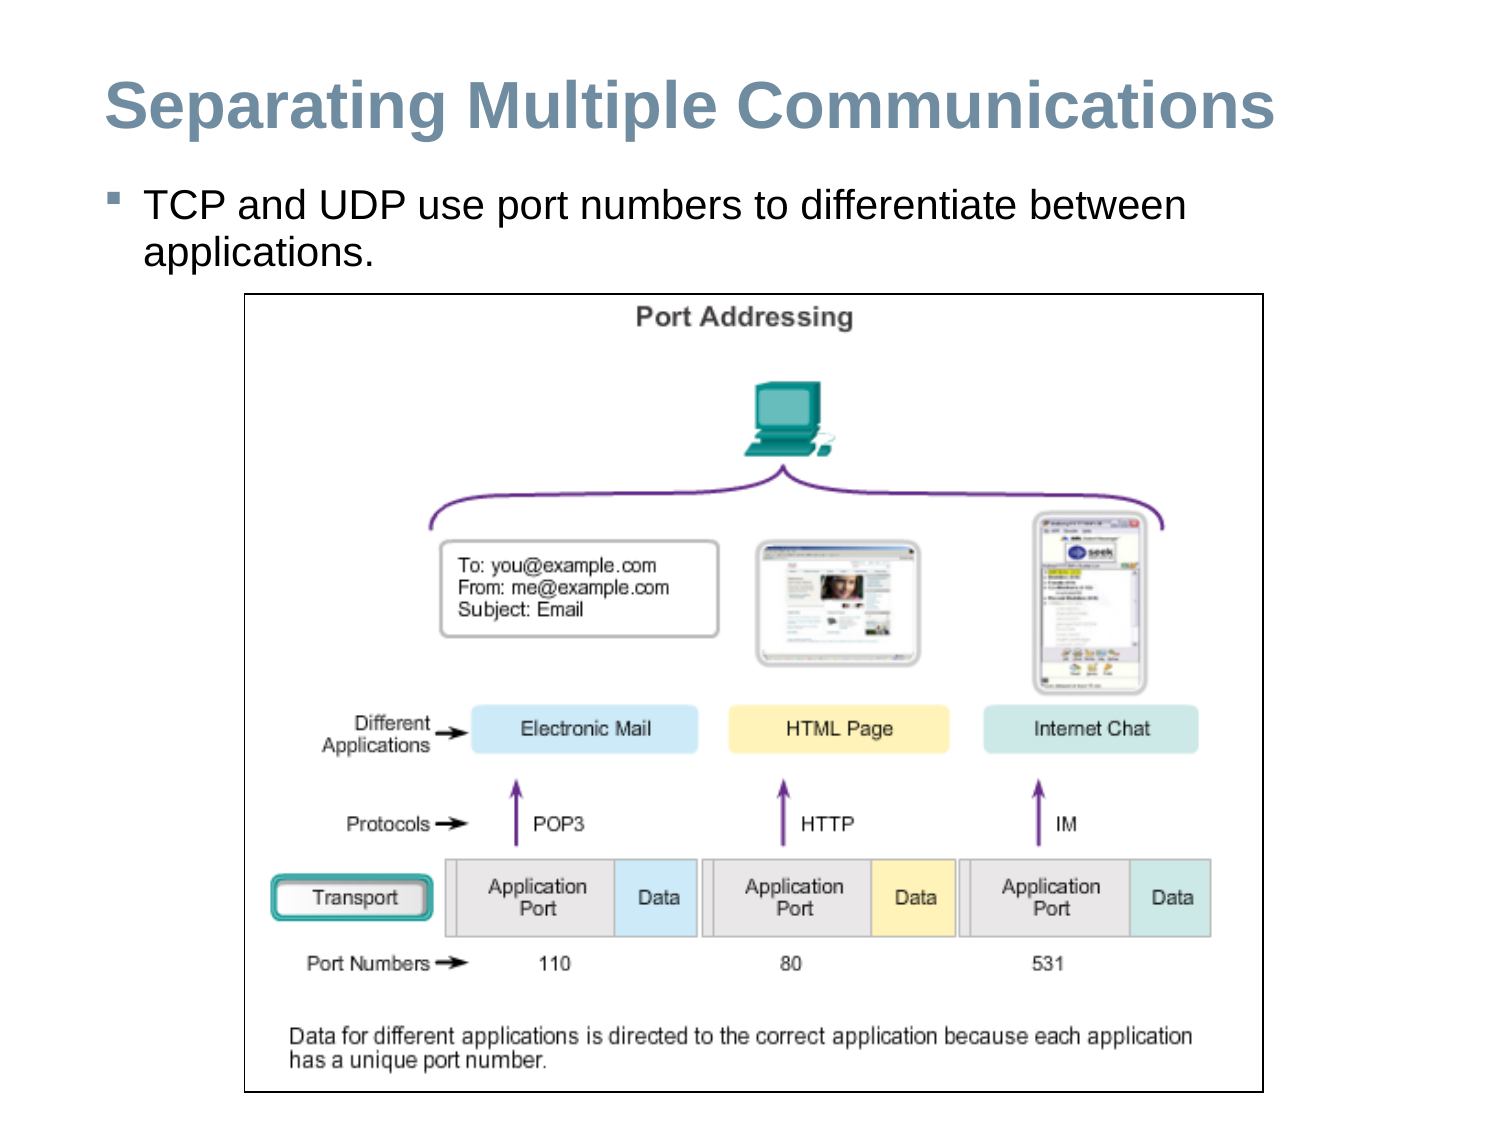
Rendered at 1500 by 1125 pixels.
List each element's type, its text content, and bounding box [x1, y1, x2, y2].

picture [244, 294, 1263, 1092]
title Separating Multiple Communications [90, 57, 1428, 151]
list TCP and UDP use port numbers to differentiate between applications. [90, 174, 1428, 281]
